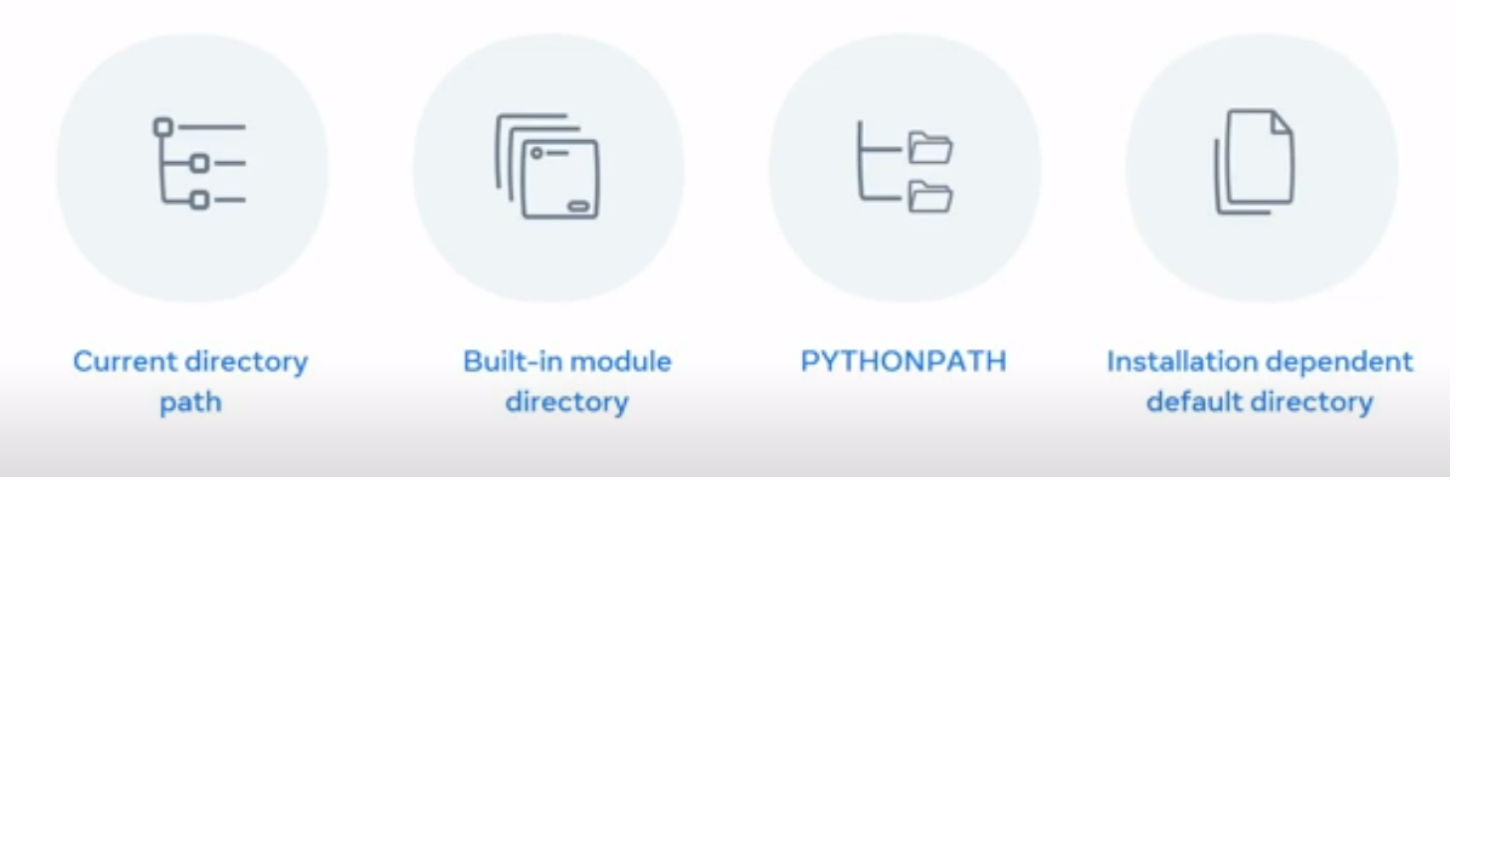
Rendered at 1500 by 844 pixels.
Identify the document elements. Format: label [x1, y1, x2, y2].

picture [0, 0, 1451, 478]
